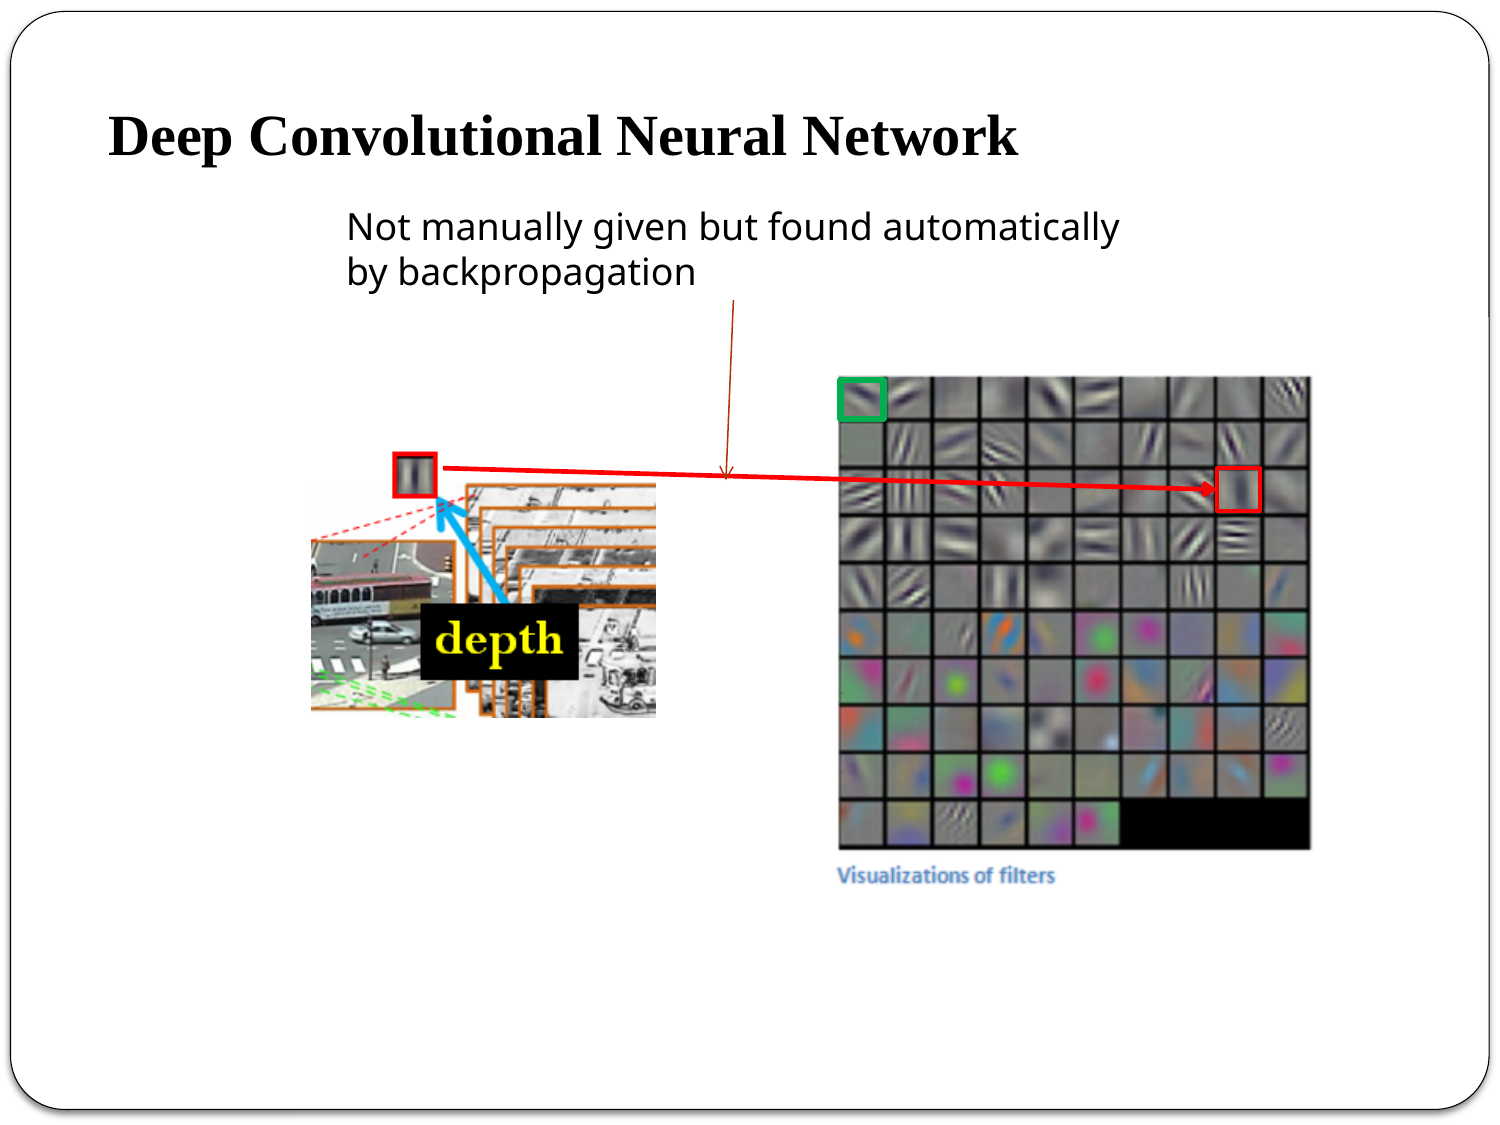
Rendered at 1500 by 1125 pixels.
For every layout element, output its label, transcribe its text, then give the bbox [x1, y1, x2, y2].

picture [808, 360, 1327, 894]
text_box Deep Convolutional Neural Network [93, 90, 1036, 175]
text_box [442, 467, 725, 490]
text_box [725, 301, 734, 481]
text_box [733, 467, 1218, 490]
text_box Not manually given but found automatically by backpropagation [331, 195, 1136, 300]
picture [311, 419, 656, 719]
